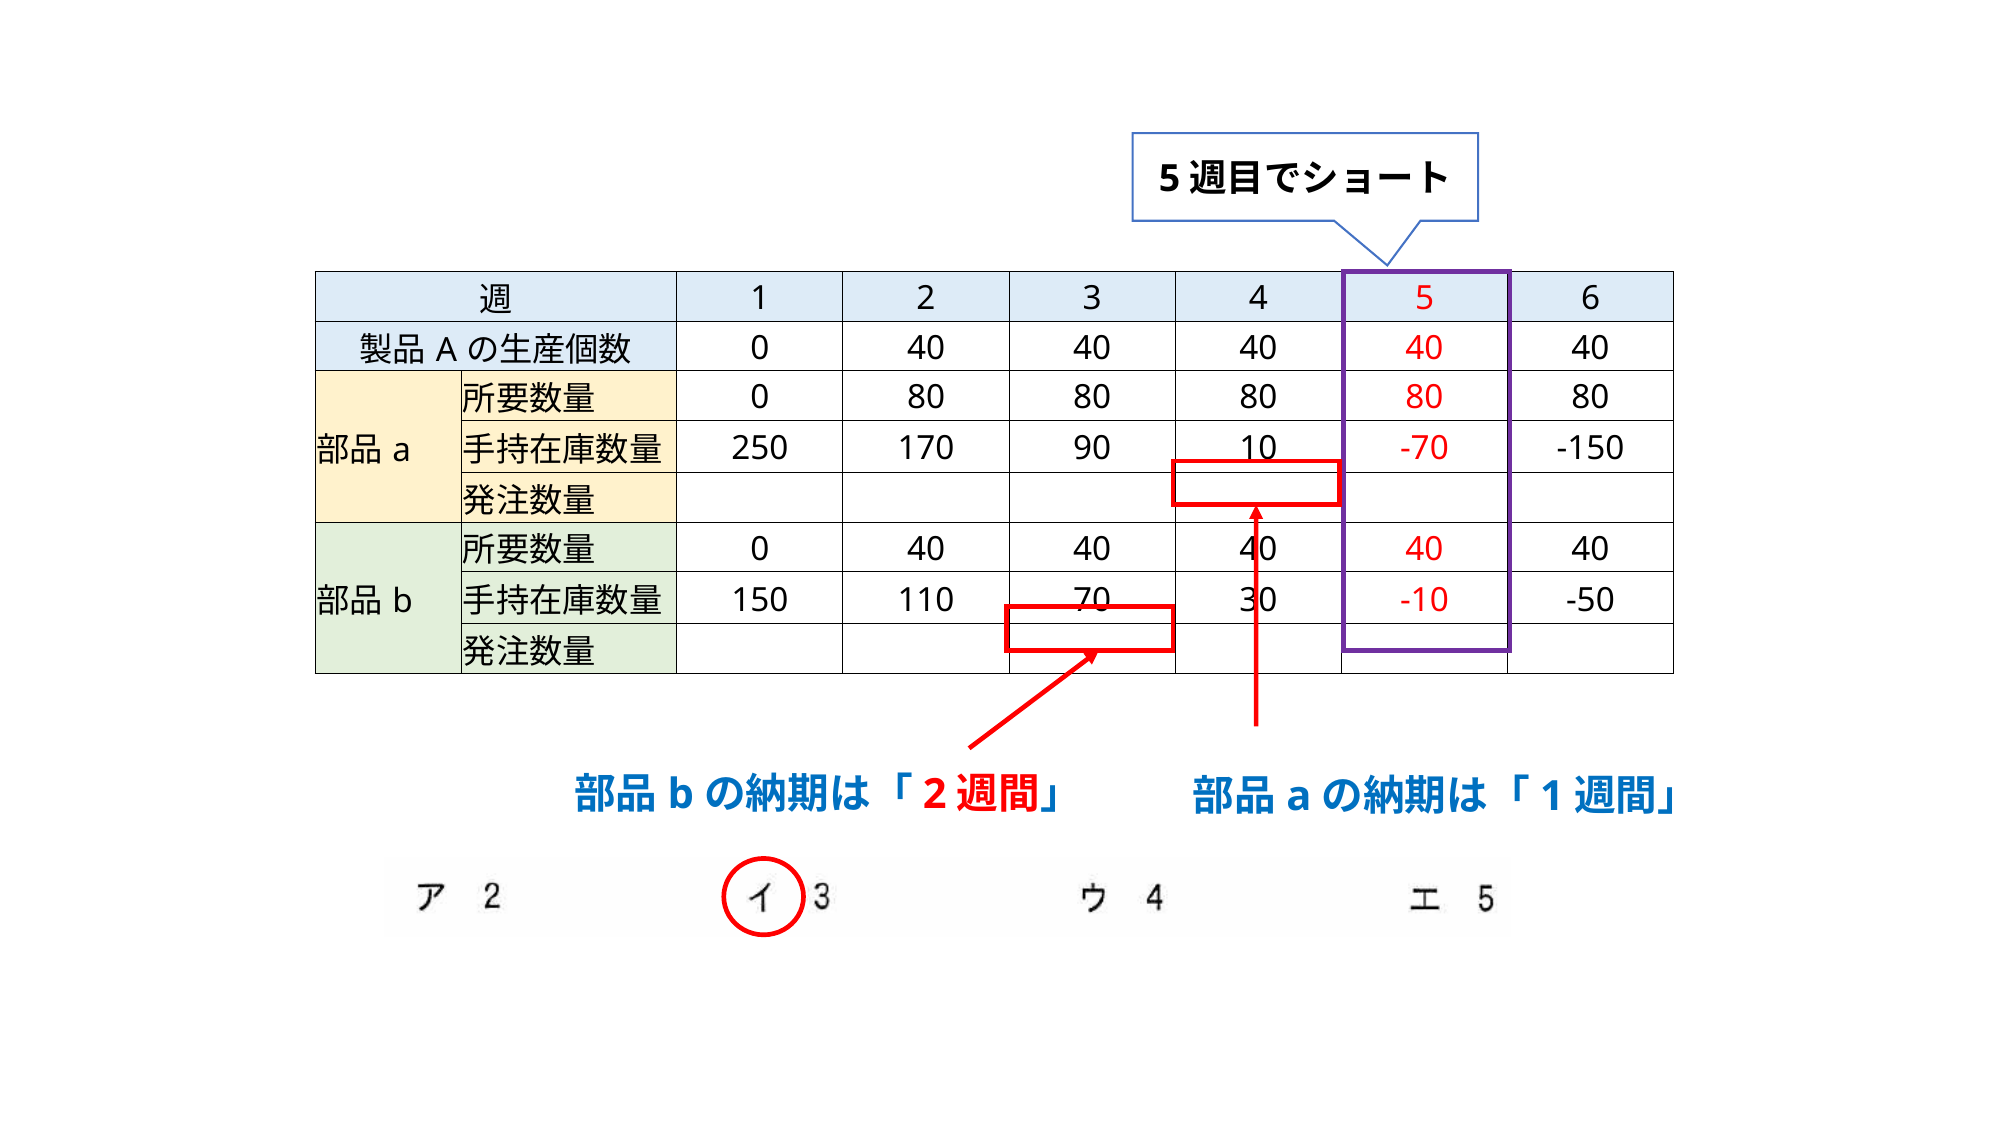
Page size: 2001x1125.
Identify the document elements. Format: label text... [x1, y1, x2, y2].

table_cell [1259, 624, 1341, 673]
table_cell [677, 624, 842, 673]
table_cell 250 [677, 421, 842, 472]
table_cell 40 [1176, 523, 1253, 571]
table_cell [1258, 473, 1341, 522]
table_cell 80 [1010, 371, 1175, 420]
picture [384, 856, 1511, 937]
table_cell 部品b [316, 523, 461, 673]
table_cell 90 [1010, 421, 1175, 472]
text_box [1172, 460, 1340, 506]
table_header 4 [1176, 272, 1341, 321]
table_cell 40 [1176, 322, 1341, 370]
text_box 部品aの納期は「1週間」 [1178, 761, 1718, 827]
table_cell [1511, 473, 1673, 522]
text_box 部品bの納期は「2週間」 [559, 759, 1099, 825]
table_cell 0 [677, 523, 842, 571]
table_cell 70 [1010, 572, 1175, 623]
table_cell 40 [1511, 523, 1673, 571]
table_cell 所要数量 [462, 523, 676, 571]
table_cell 80 [1176, 371, 1341, 420]
table_cell [1508, 624, 1673, 673]
text_box [1006, 606, 1174, 651]
table_cell [1176, 506, 1255, 522]
table_cell [1176, 624, 1253, 673]
table_header 2 [843, 272, 1009, 321]
table_cell 110 [843, 572, 1009, 623]
table_cell [1010, 473, 1175, 522]
table_header 6 [1511, 272, 1673, 321]
table_cell 発注数量 [462, 473, 676, 522]
table_cell 150 [677, 572, 842, 623]
table_cell 製品Aの生産個数 [316, 322, 676, 370]
table_cell [843, 473, 1009, 522]
text_box [1343, 271, 1511, 651]
table_cell 40 [843, 322, 1009, 370]
table_cell 手持在庫数量 [462, 421, 676, 472]
table_cell [843, 624, 1006, 673]
table_header 3 [1010, 272, 1175, 321]
table_cell 40 [1010, 322, 1175, 370]
table_cell 所要数量 [462, 371, 676, 420]
table_cell 170 [843, 421, 1009, 472]
table_cell 部品a [316, 371, 461, 522]
table_cell 40 [843, 523, 1009, 571]
text_box 5週目でショート [1131, 132, 1480, 267]
table_header 1 [677, 272, 842, 321]
table_cell 発注数量 [462, 624, 676, 673]
table_cell 30 [1176, 572, 1253, 623]
table_cell 40 [1259, 523, 1341, 571]
table_cell 80 [843, 371, 1009, 420]
table_header 週 [316, 272, 676, 321]
table_cell 80 [1511, 371, 1673, 420]
table_cell [1342, 624, 1507, 673]
table_cell [677, 473, 842, 522]
table_cell -150 [1511, 421, 1673, 472]
table_cell [1099, 624, 1175, 673]
table_cell 40 [1511, 322, 1673, 370]
table_cell 30 [1259, 572, 1341, 623]
table_cell 40 [1010, 523, 1175, 571]
table_cell 手持在庫数量 [462, 572, 676, 623]
table_cell 0 [677, 371, 842, 420]
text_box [969, 650, 1099, 749]
table_cell 0 [677, 322, 842, 370]
table_cell 10 [1176, 421, 1341, 472]
table_cell -50 [1511, 572, 1673, 623]
